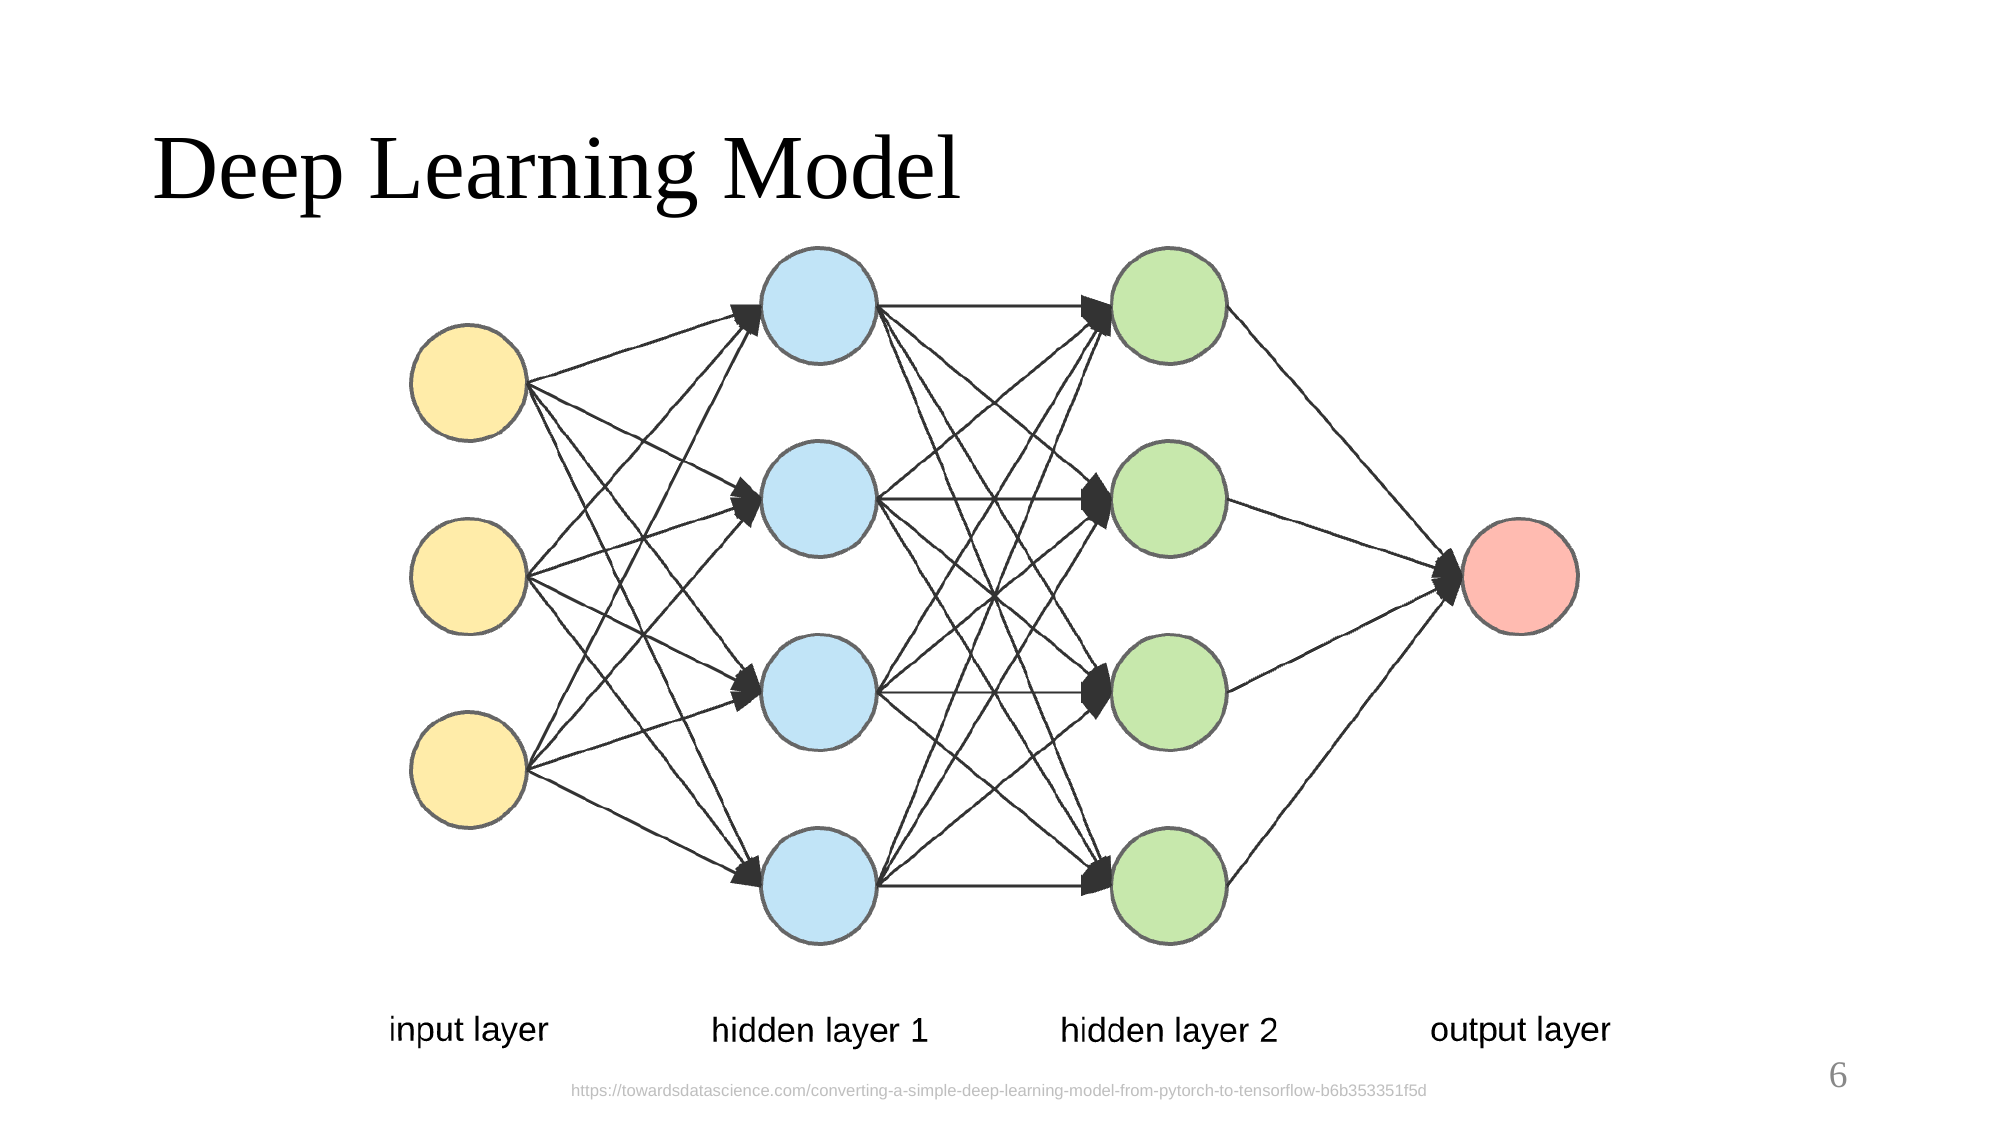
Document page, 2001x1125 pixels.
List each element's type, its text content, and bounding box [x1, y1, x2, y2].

picture [363, 232, 1637, 1066]
text_box https://towardsdatascience.com/converting-a-simple-deep-learning-model-from-pytorch-to-tensorflow-b6b353351f5d [556, 1074, 1444, 1108]
slide_number 6 [1444, 1042, 1863, 1103]
title Deep Learning Model [137, 59, 1863, 278]
